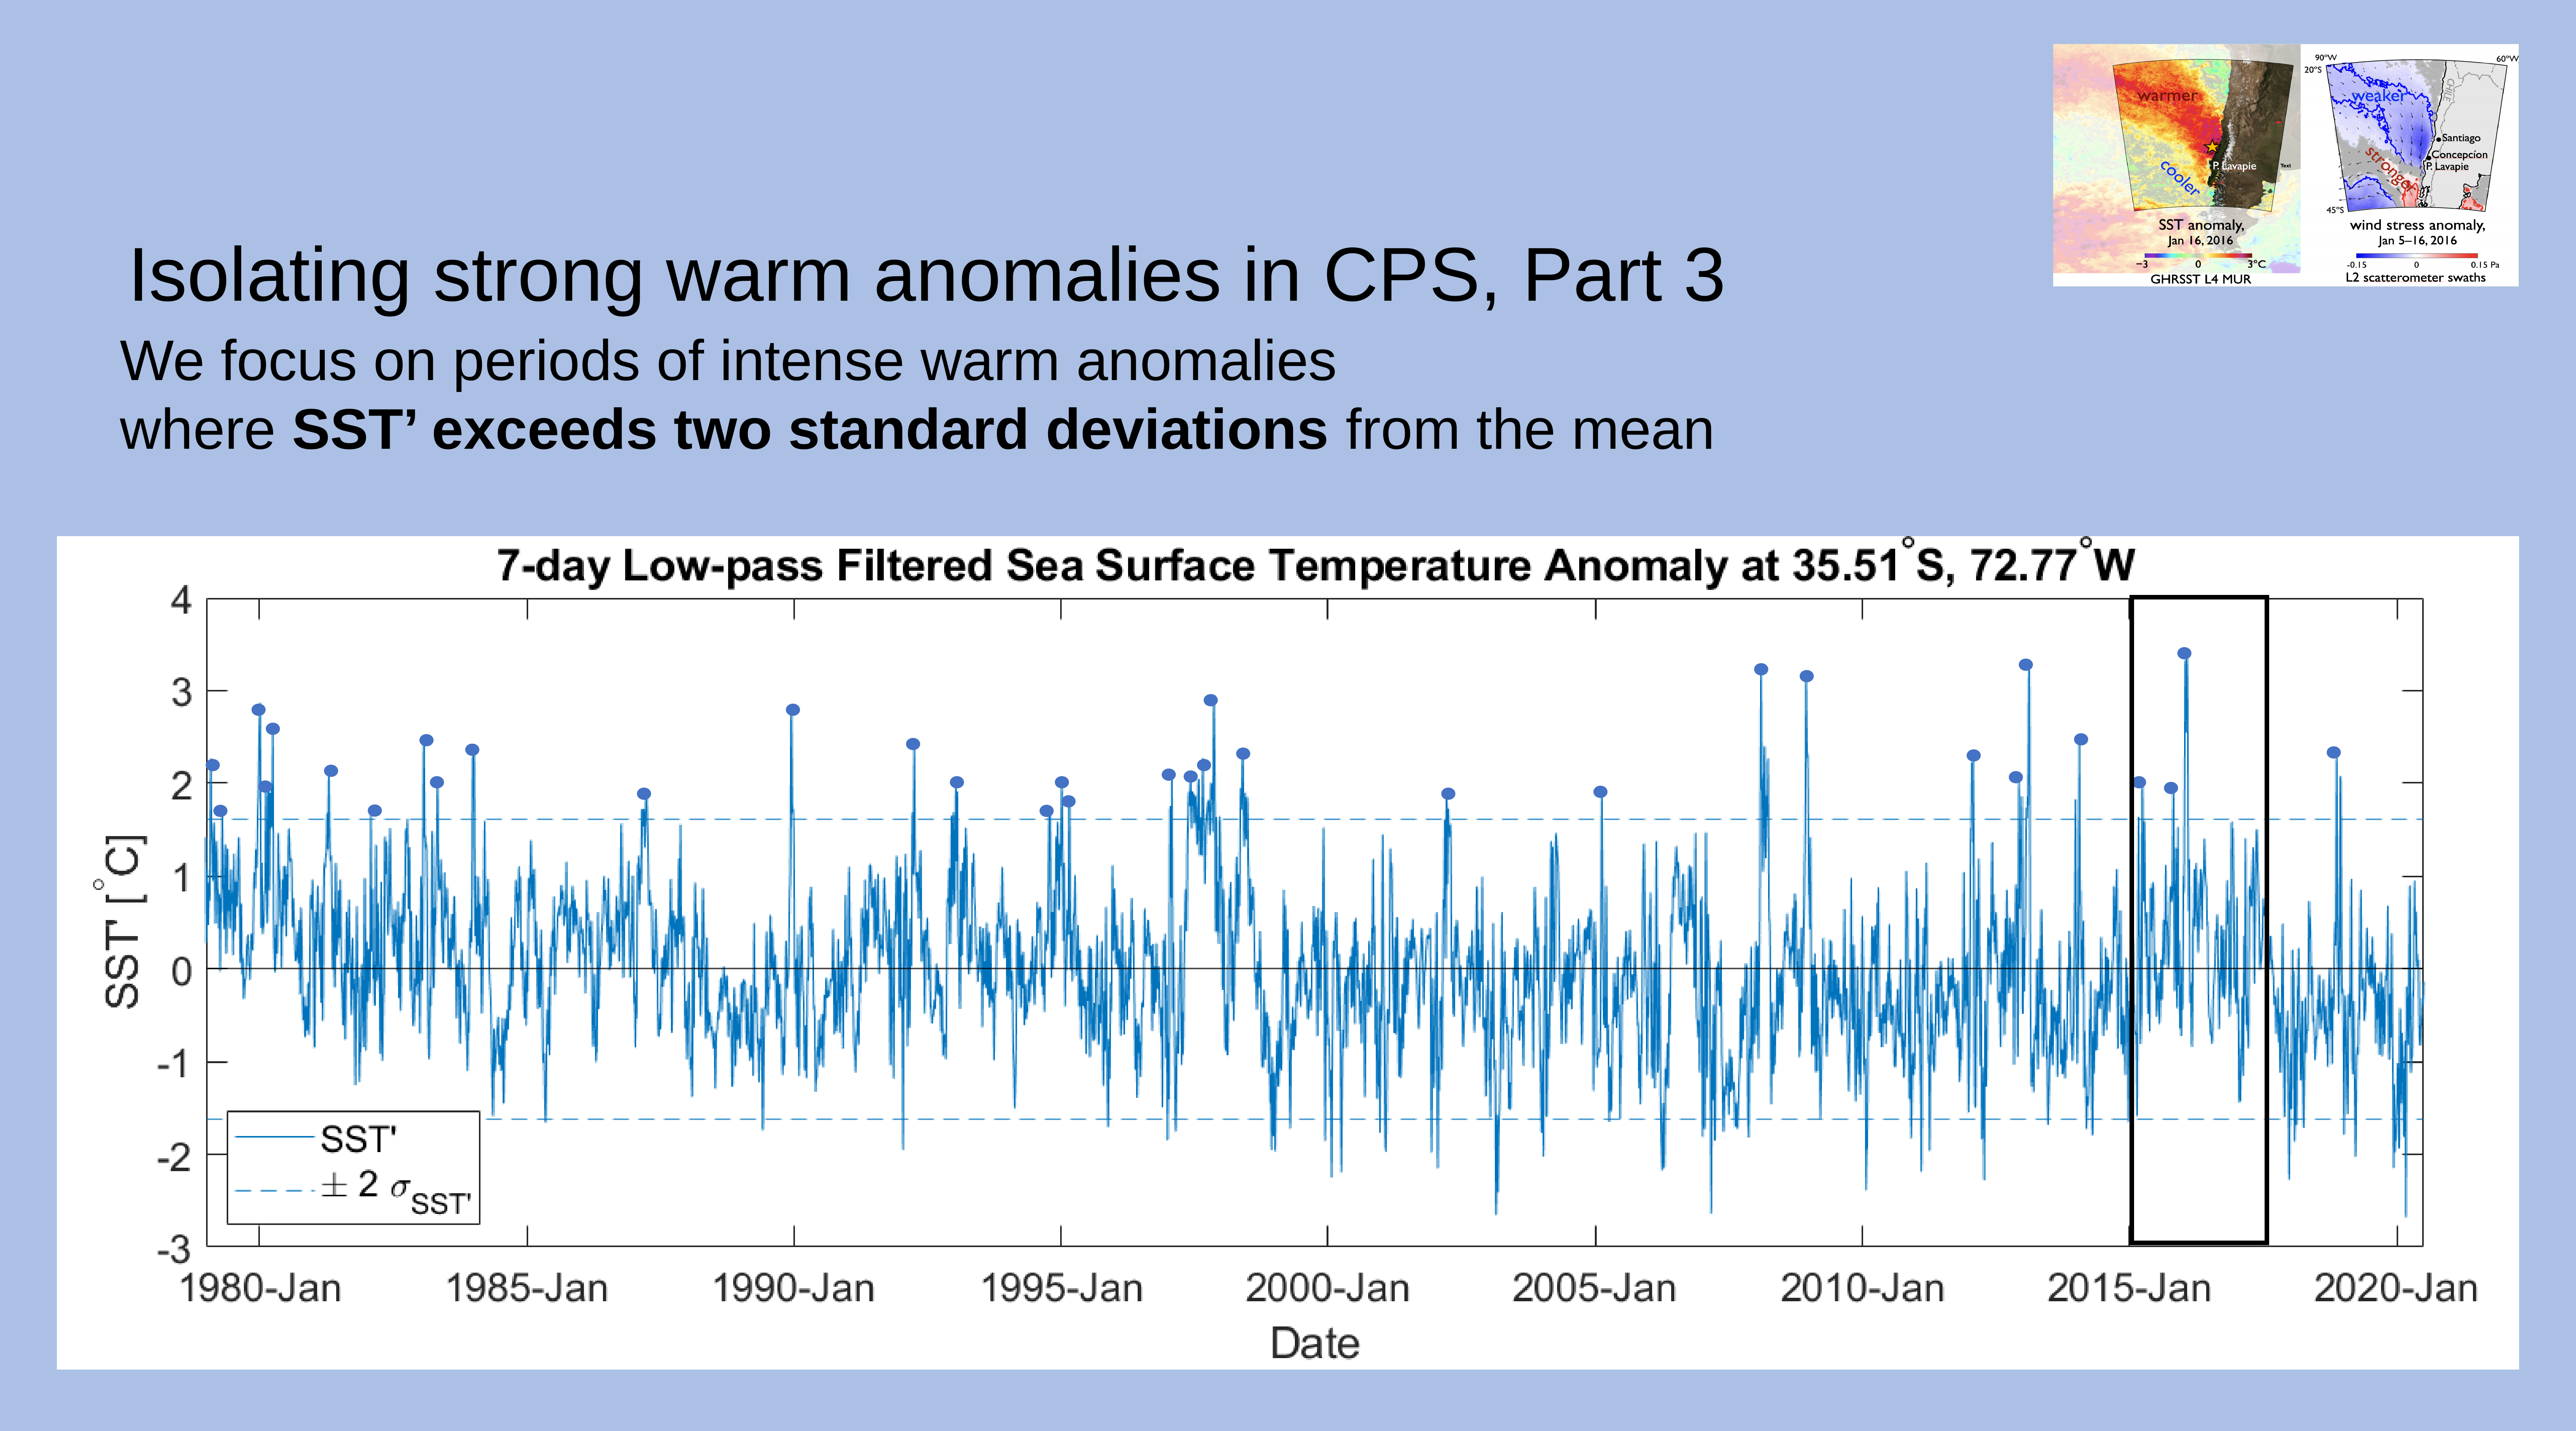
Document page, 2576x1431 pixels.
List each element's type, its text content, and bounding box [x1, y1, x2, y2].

text_box We focus on periods of intense warm anomalies where SST’ exceeds two standard deviations from the mean [114, 320, 2355, 463]
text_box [2053, 44, 2519, 287]
text_box Isolating strong warm anomalies in CPS, Part 3 [122, 222, 1733, 319]
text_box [57, 536, 2519, 1370]
